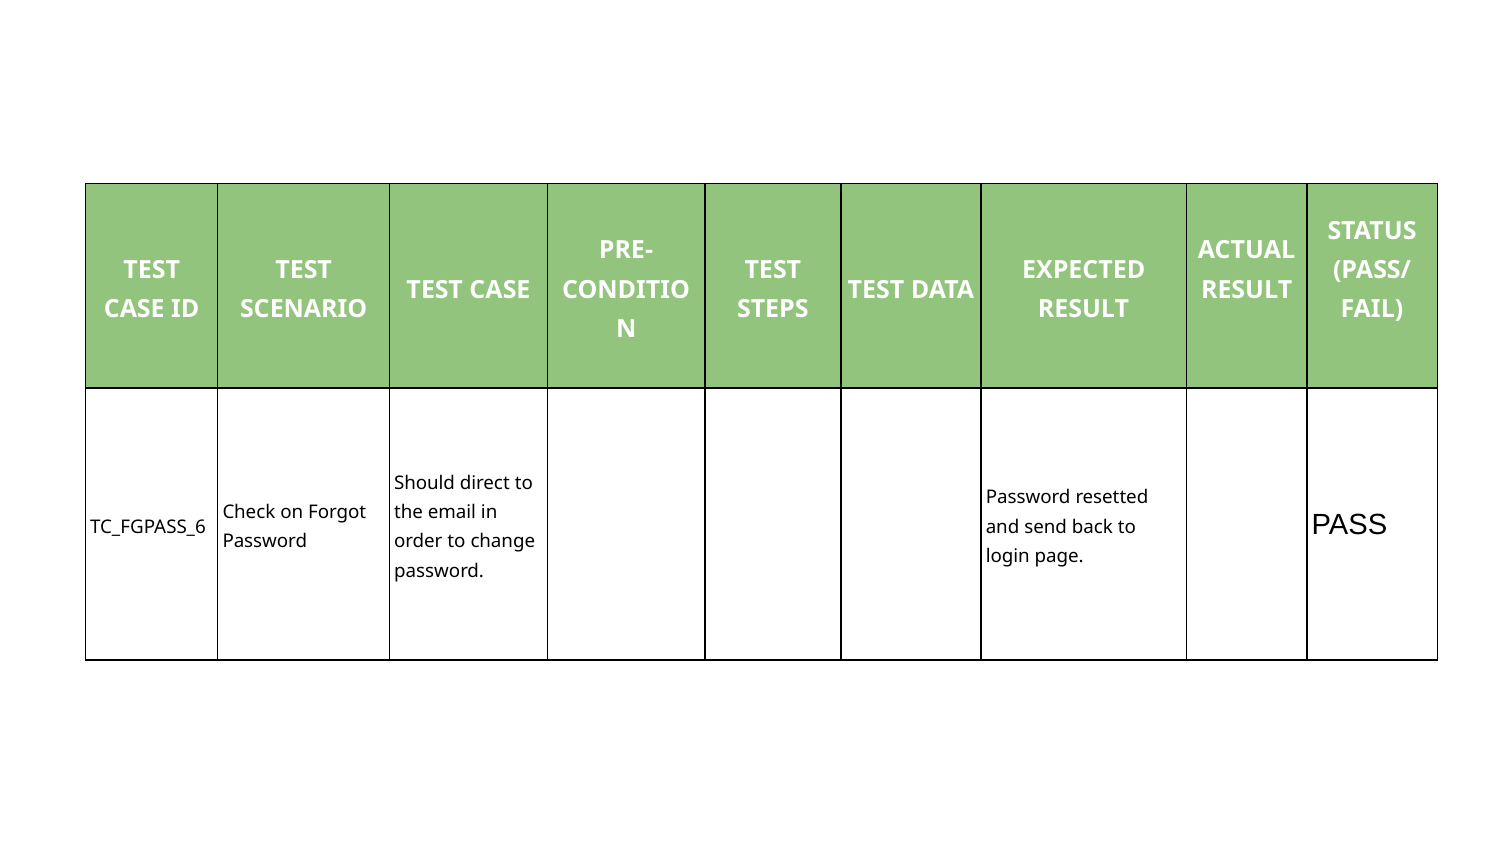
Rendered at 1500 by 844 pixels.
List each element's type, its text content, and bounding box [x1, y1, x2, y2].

table_header TEST STEPS [706, 184, 840, 387]
table_cell Should direct to the email in order to change password. [390, 389, 547, 659]
table_header TEST CASE [390, 184, 547, 387]
table_header TEST CASE ID [86, 184, 217, 387]
table_cell [706, 389, 840, 659]
table_cell TC_FGPASS_6 [86, 389, 217, 659]
table_header TEST SCENARIO [218, 184, 389, 387]
table_header PRE-CONDITION [548, 184, 704, 387]
table_header STATUS (PASS/ FAIL) [1308, 184, 1437, 387]
table_cell [842, 389, 980, 659]
table_header TEST DATA [842, 184, 980, 387]
table_cell Password resetted and send back to login page. [982, 389, 1186, 659]
table_cell [1187, 389, 1306, 659]
table_header ACTUAL RESULT [1187, 184, 1306, 387]
table_cell [548, 389, 704, 659]
table_cell Check on Forgot Password [218, 389, 389, 659]
table_header EXPECTED RESULT [982, 184, 1186, 387]
table_cell PASS [1308, 389, 1437, 659]
